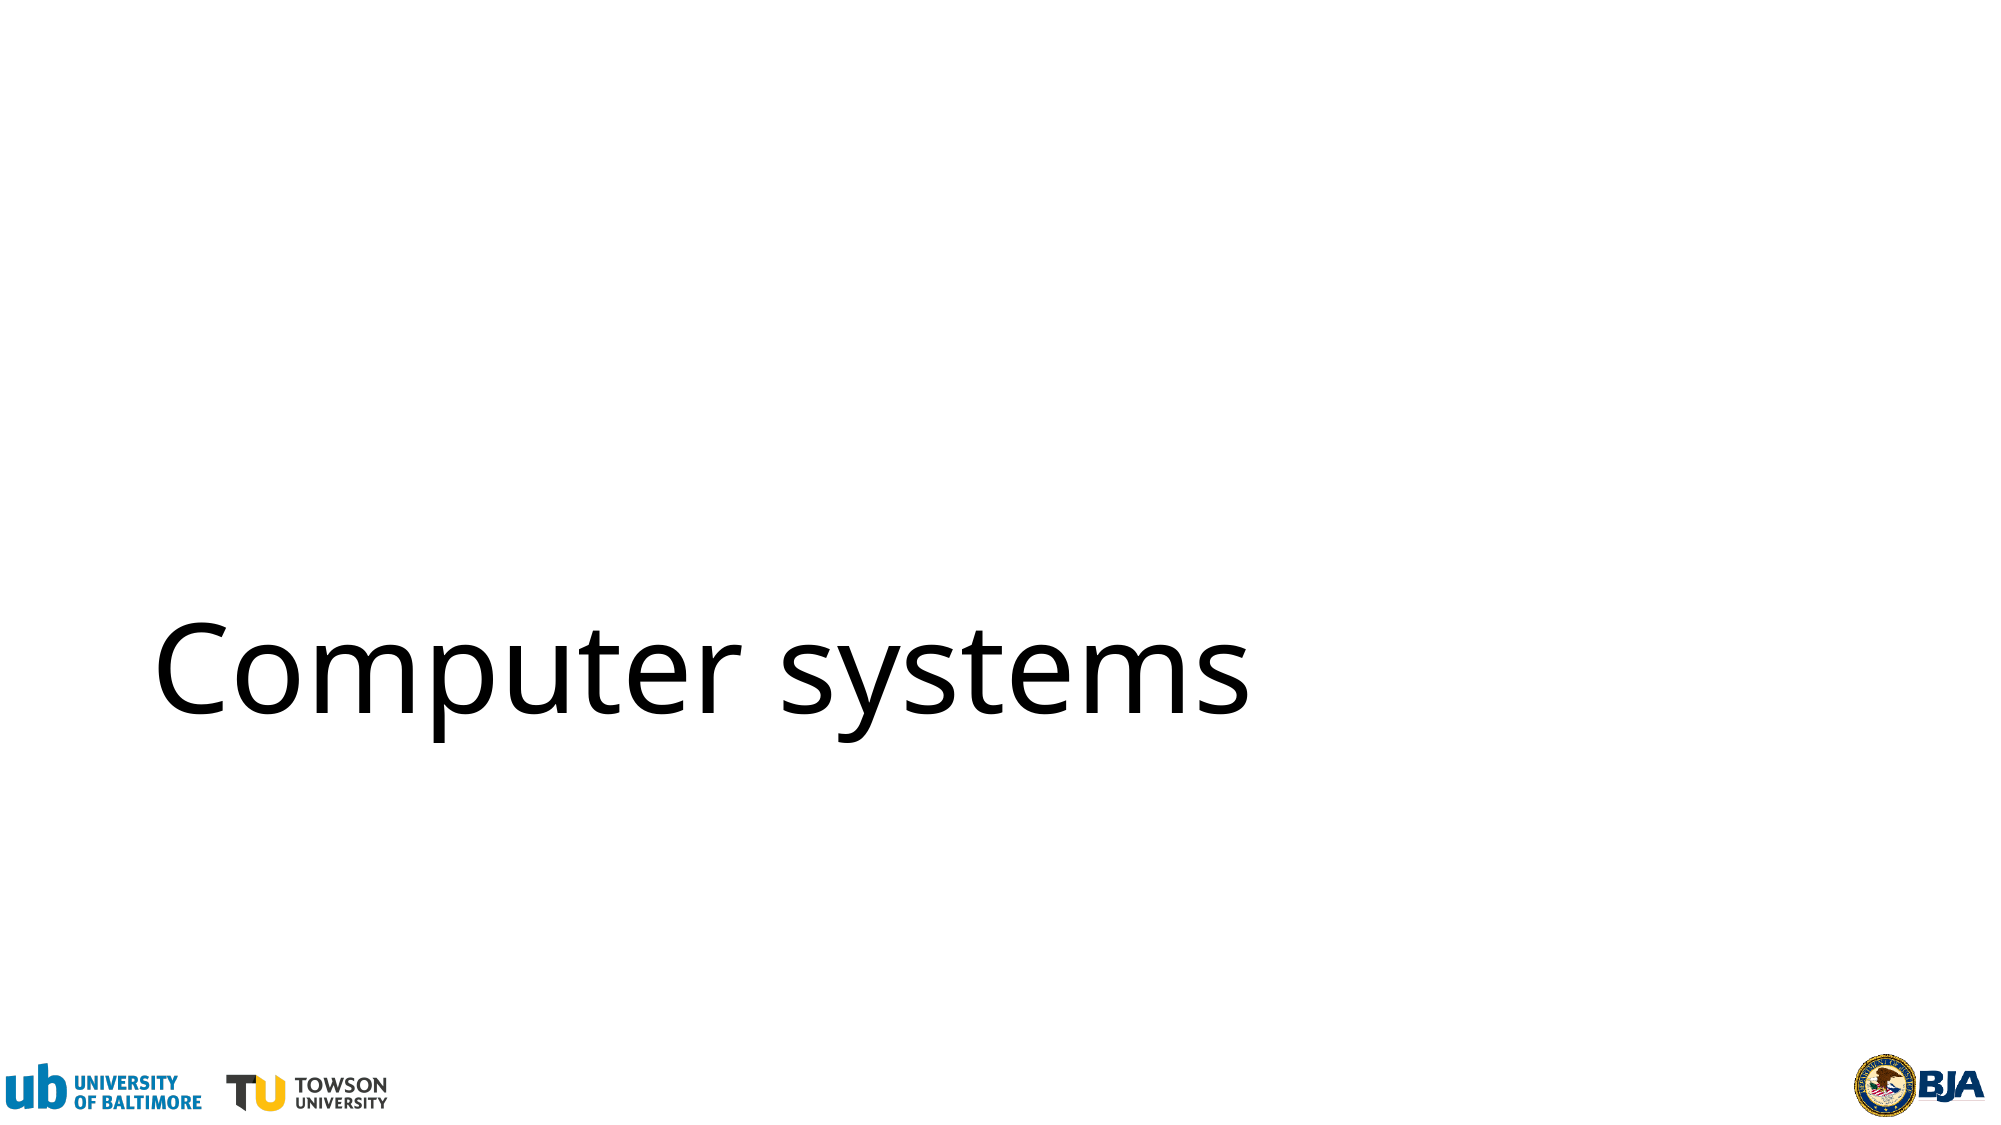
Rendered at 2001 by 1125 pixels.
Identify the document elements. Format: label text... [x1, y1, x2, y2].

title Computer systems [136, 280, 1862, 749]
picture [1854, 1054, 1986, 1117]
picture [0, 1031, 407, 1125]
